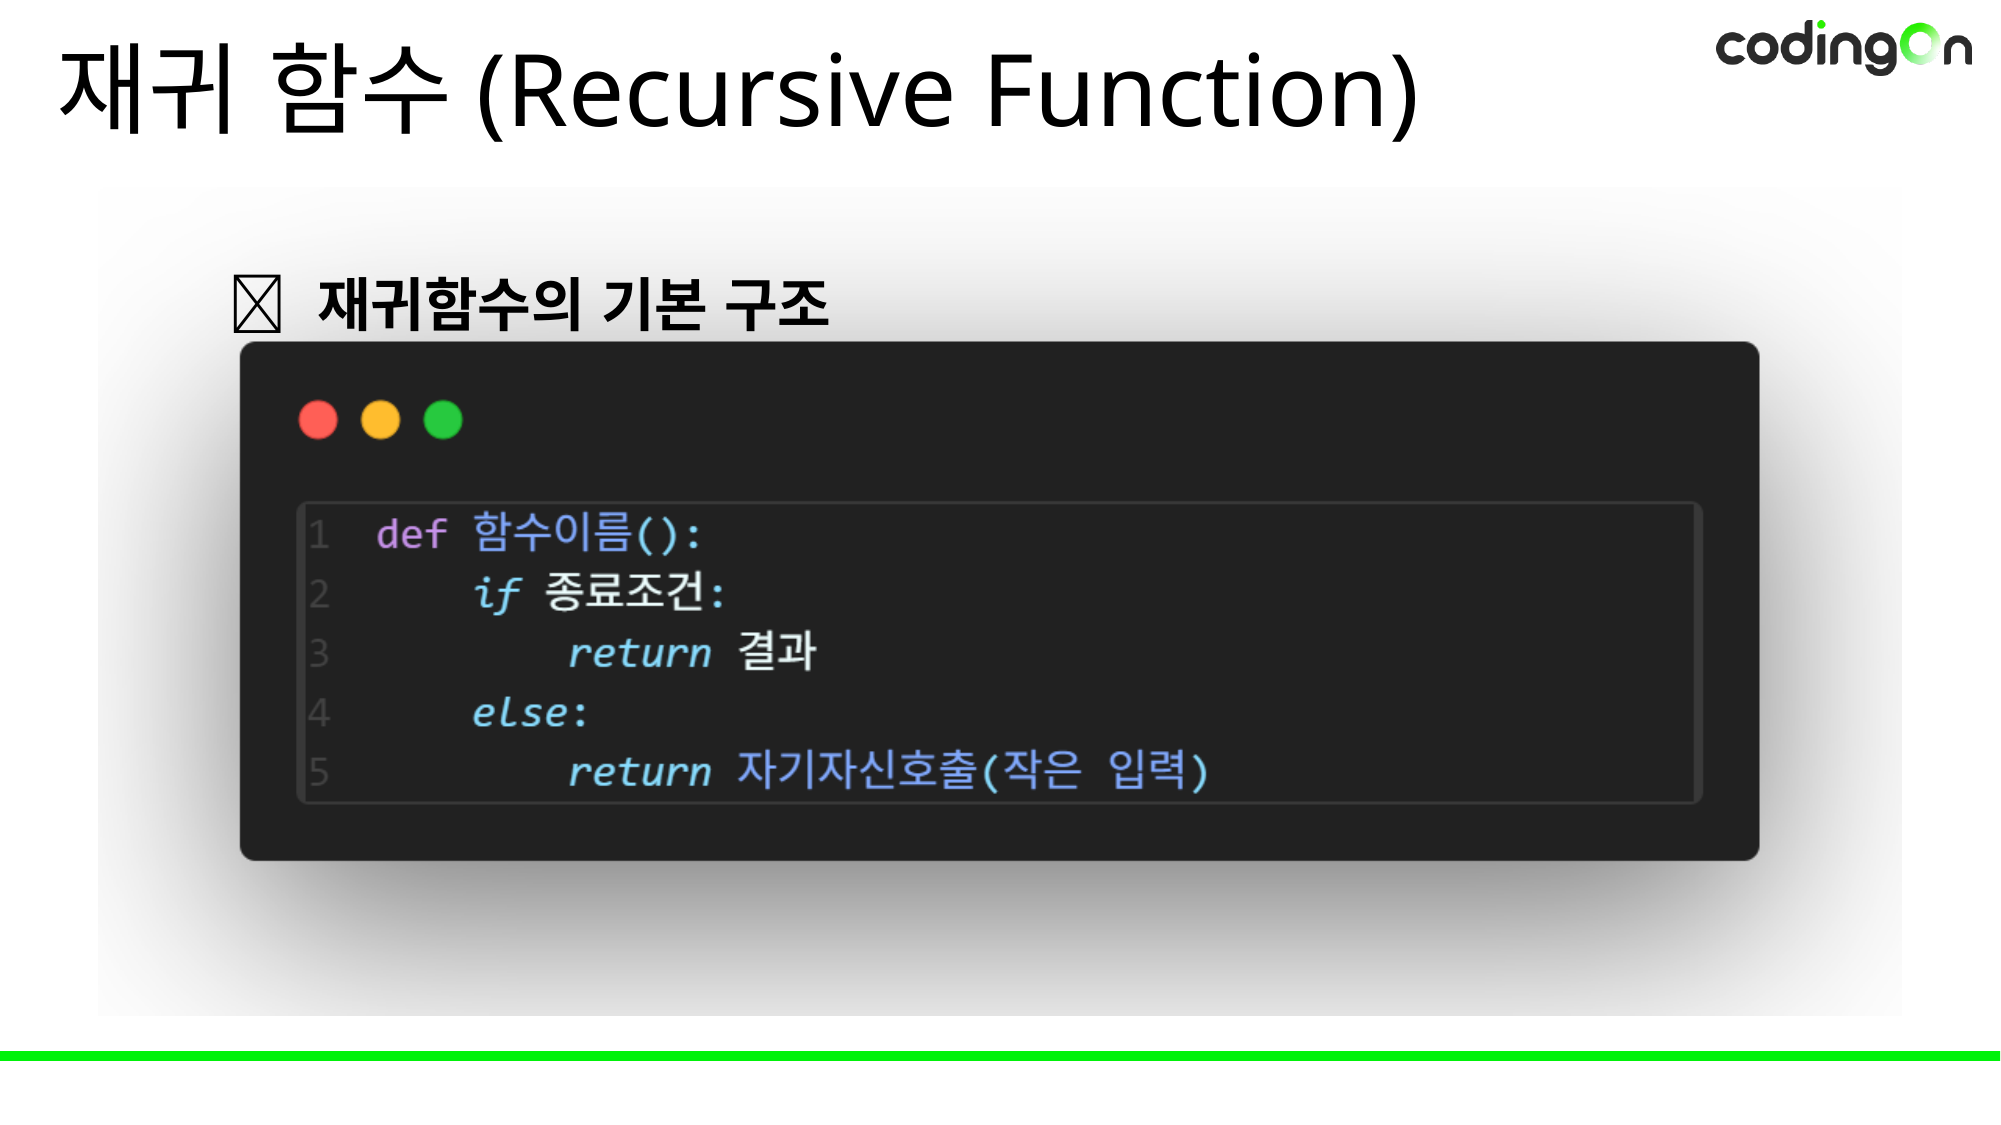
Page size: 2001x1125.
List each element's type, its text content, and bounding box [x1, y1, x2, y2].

picture [1767, 20, 1972, 76]
title 재귀 함수(Recursive Function) [41, 0, 1767, 188]
picture [98, 187, 1902, 1017]
